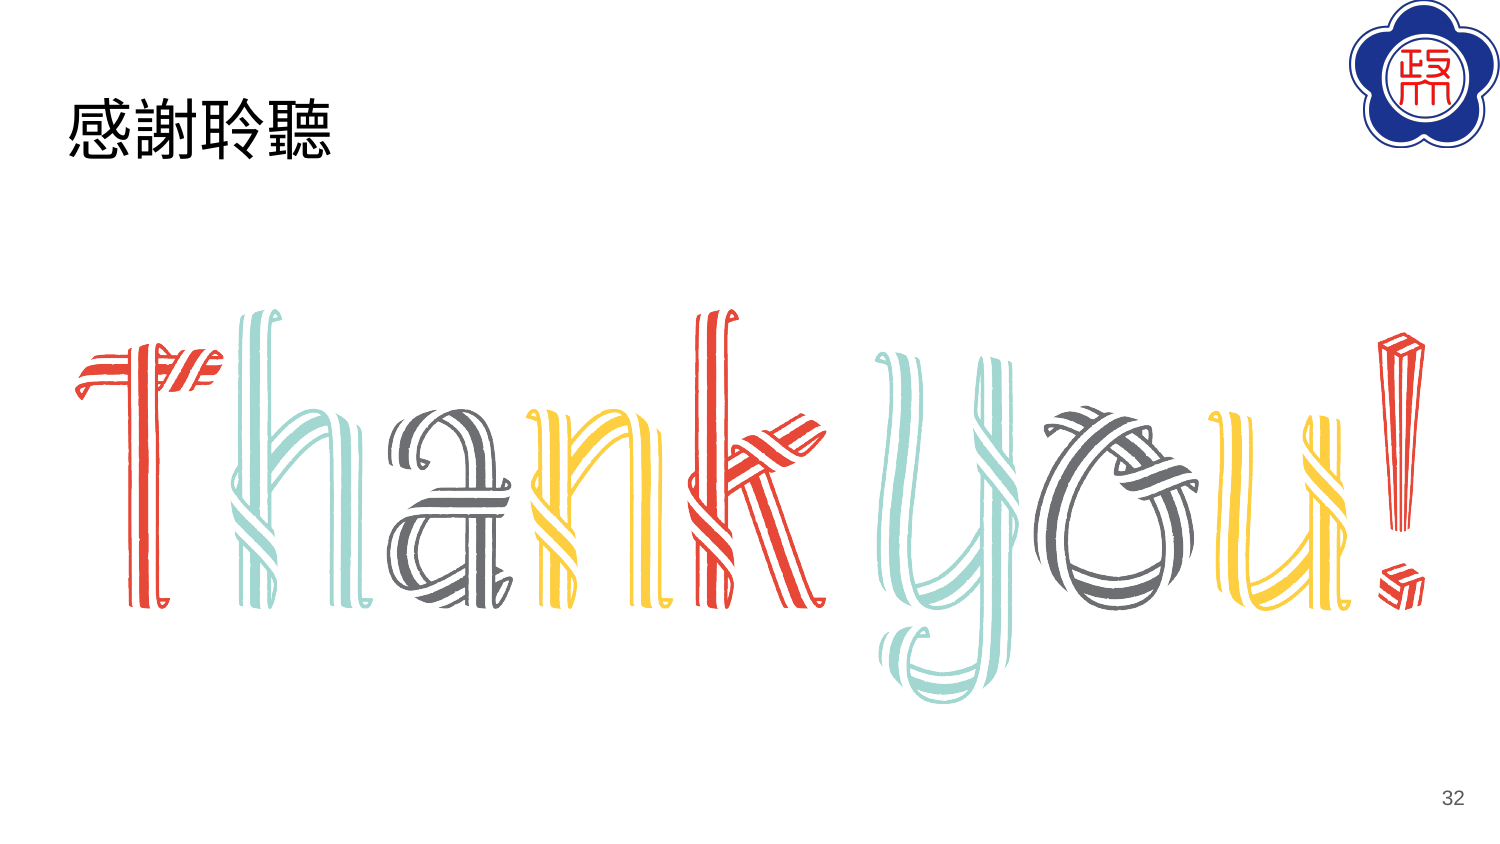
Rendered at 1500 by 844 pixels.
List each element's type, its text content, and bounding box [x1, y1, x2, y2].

picture [1349, 0, 1500, 148]
title 感謝聆聽 [51, 72, 1449, 167]
slide_number 32 [1389, 764, 1480, 830]
picture [75, 309, 1425, 704]
